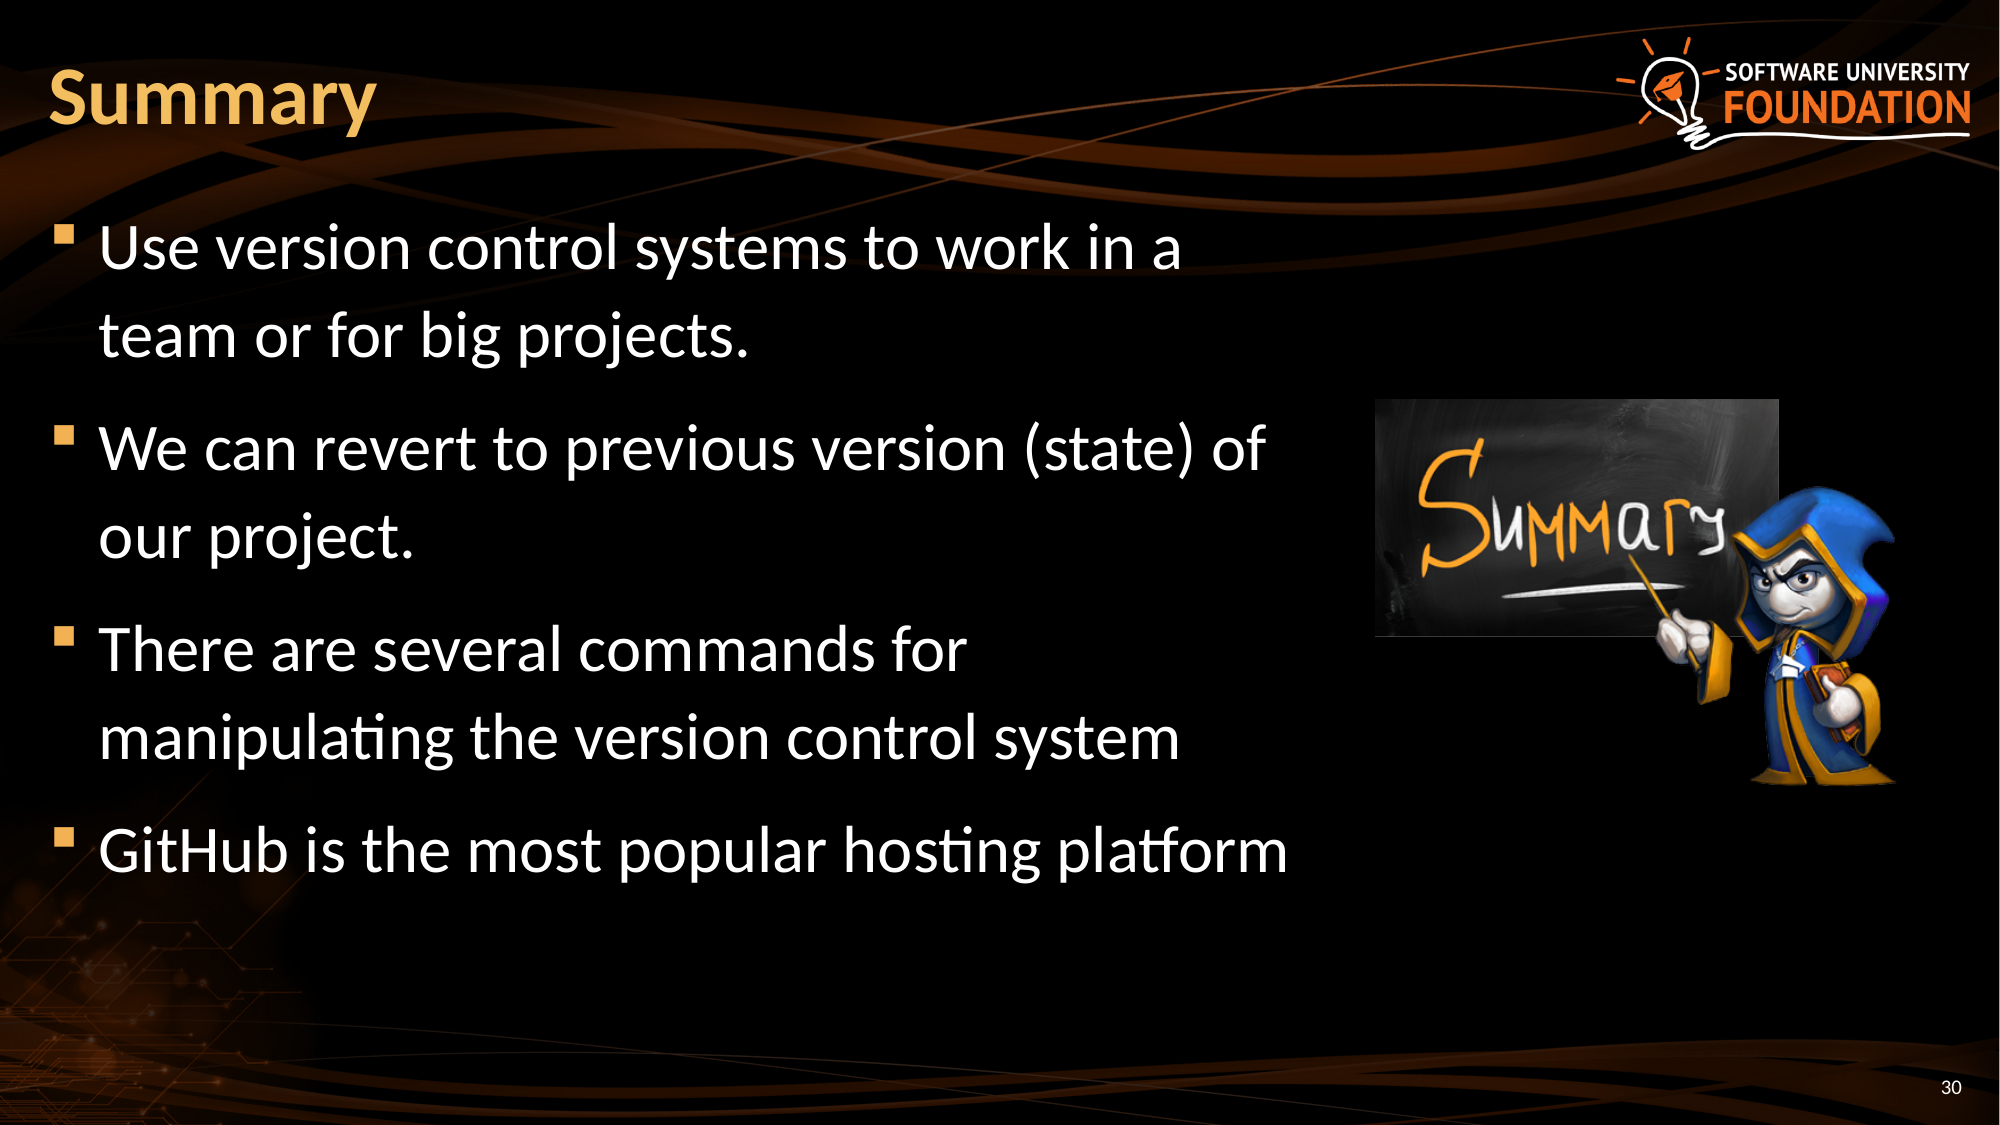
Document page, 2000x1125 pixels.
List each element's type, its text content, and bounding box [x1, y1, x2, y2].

title Summary [30, 6, 1602, 189]
list Use version control systems to work in a team or for big projects. We can revert to previous version (state) of our project. There are several commands for manipulating the version control system GitHub is the most popular hosting platform [31, 189, 1313, 1103]
slide_number 30 [1897, 1070, 1968, 1103]
picture [0, 0, 2000, 1125]
